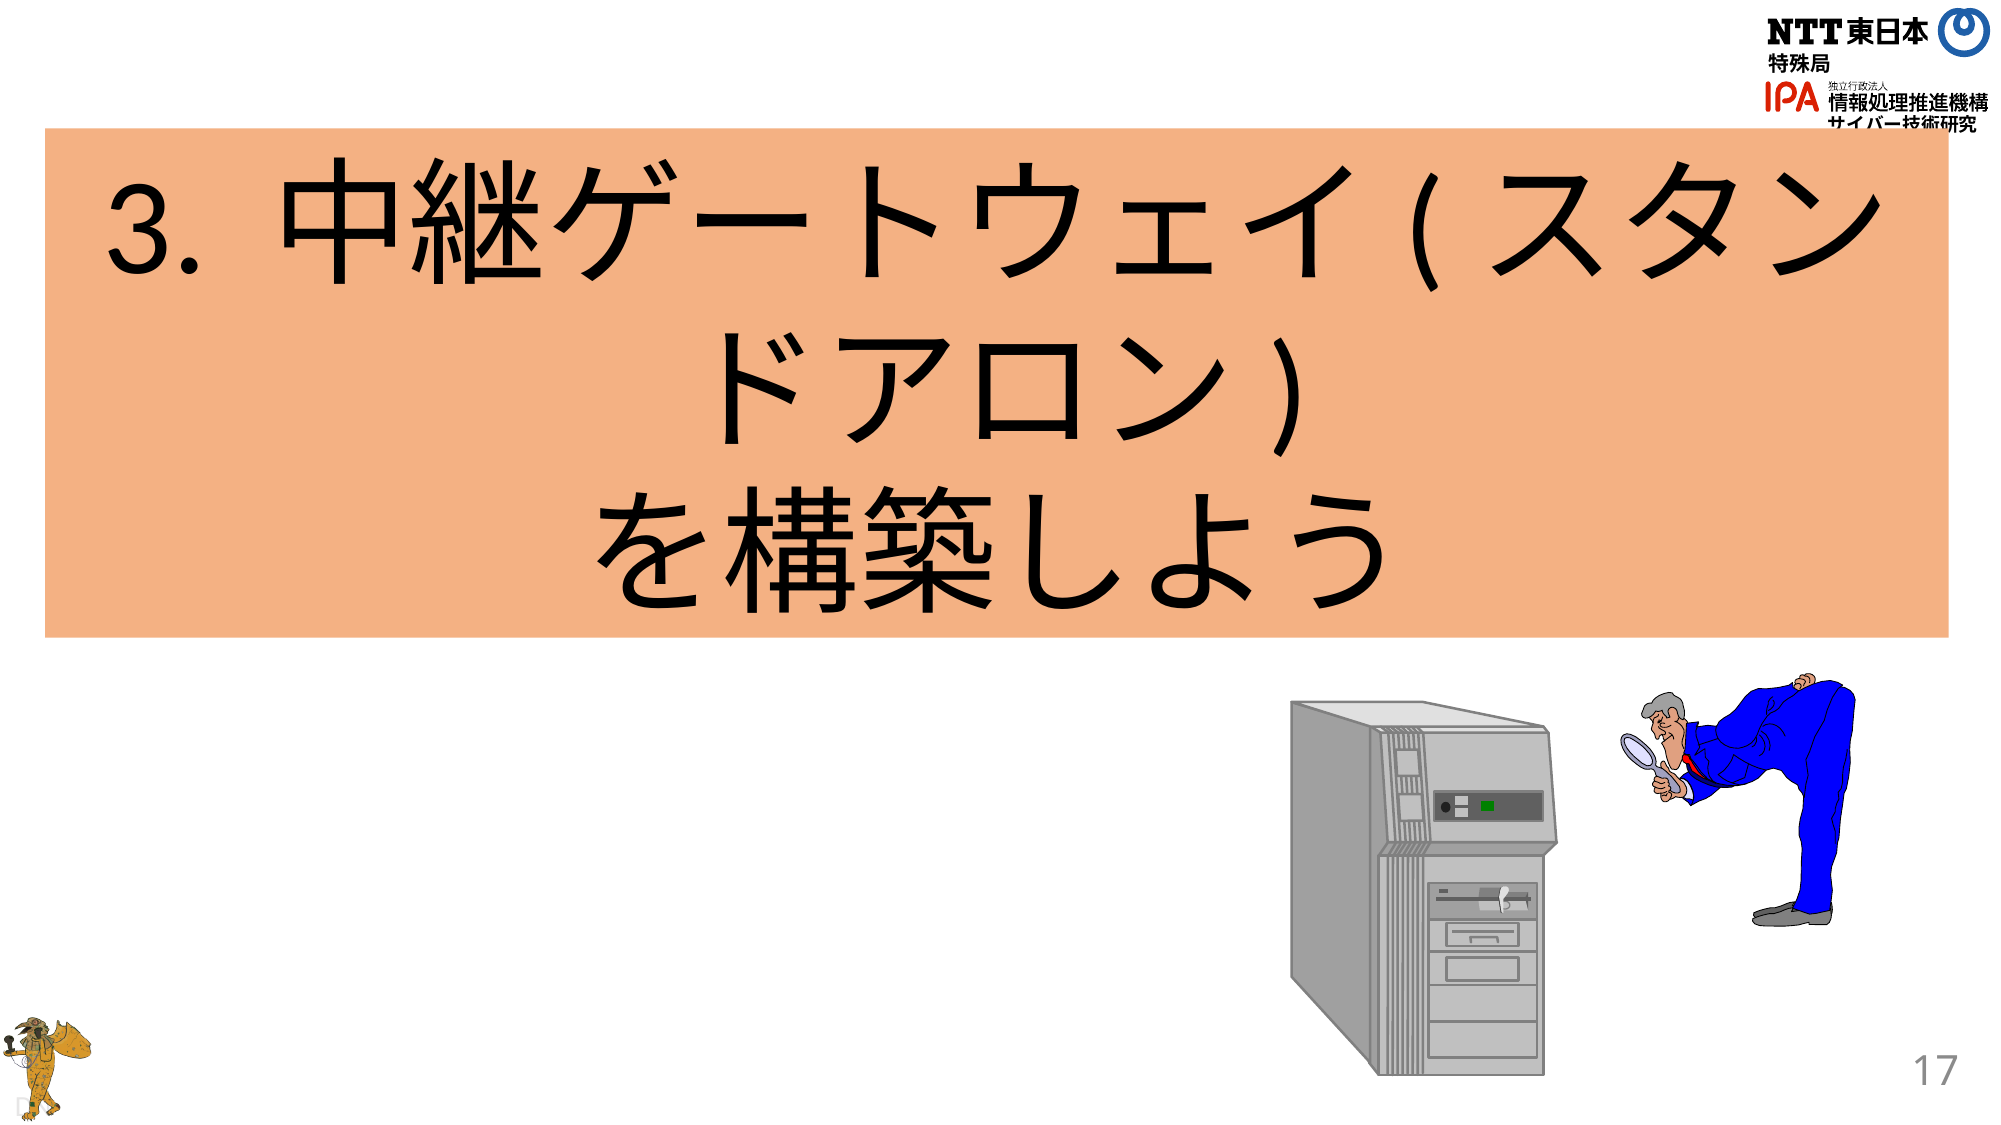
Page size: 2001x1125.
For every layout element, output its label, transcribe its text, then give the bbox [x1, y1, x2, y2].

slide_number 17 [1412, 1042, 1975, 1103]
text_box 3. 中継ゲートウェイ(スタンドアロン) を構築しよう [45, 128, 1949, 638]
picture [1289, 699, 1561, 1079]
picture [1619, 672, 1856, 928]
